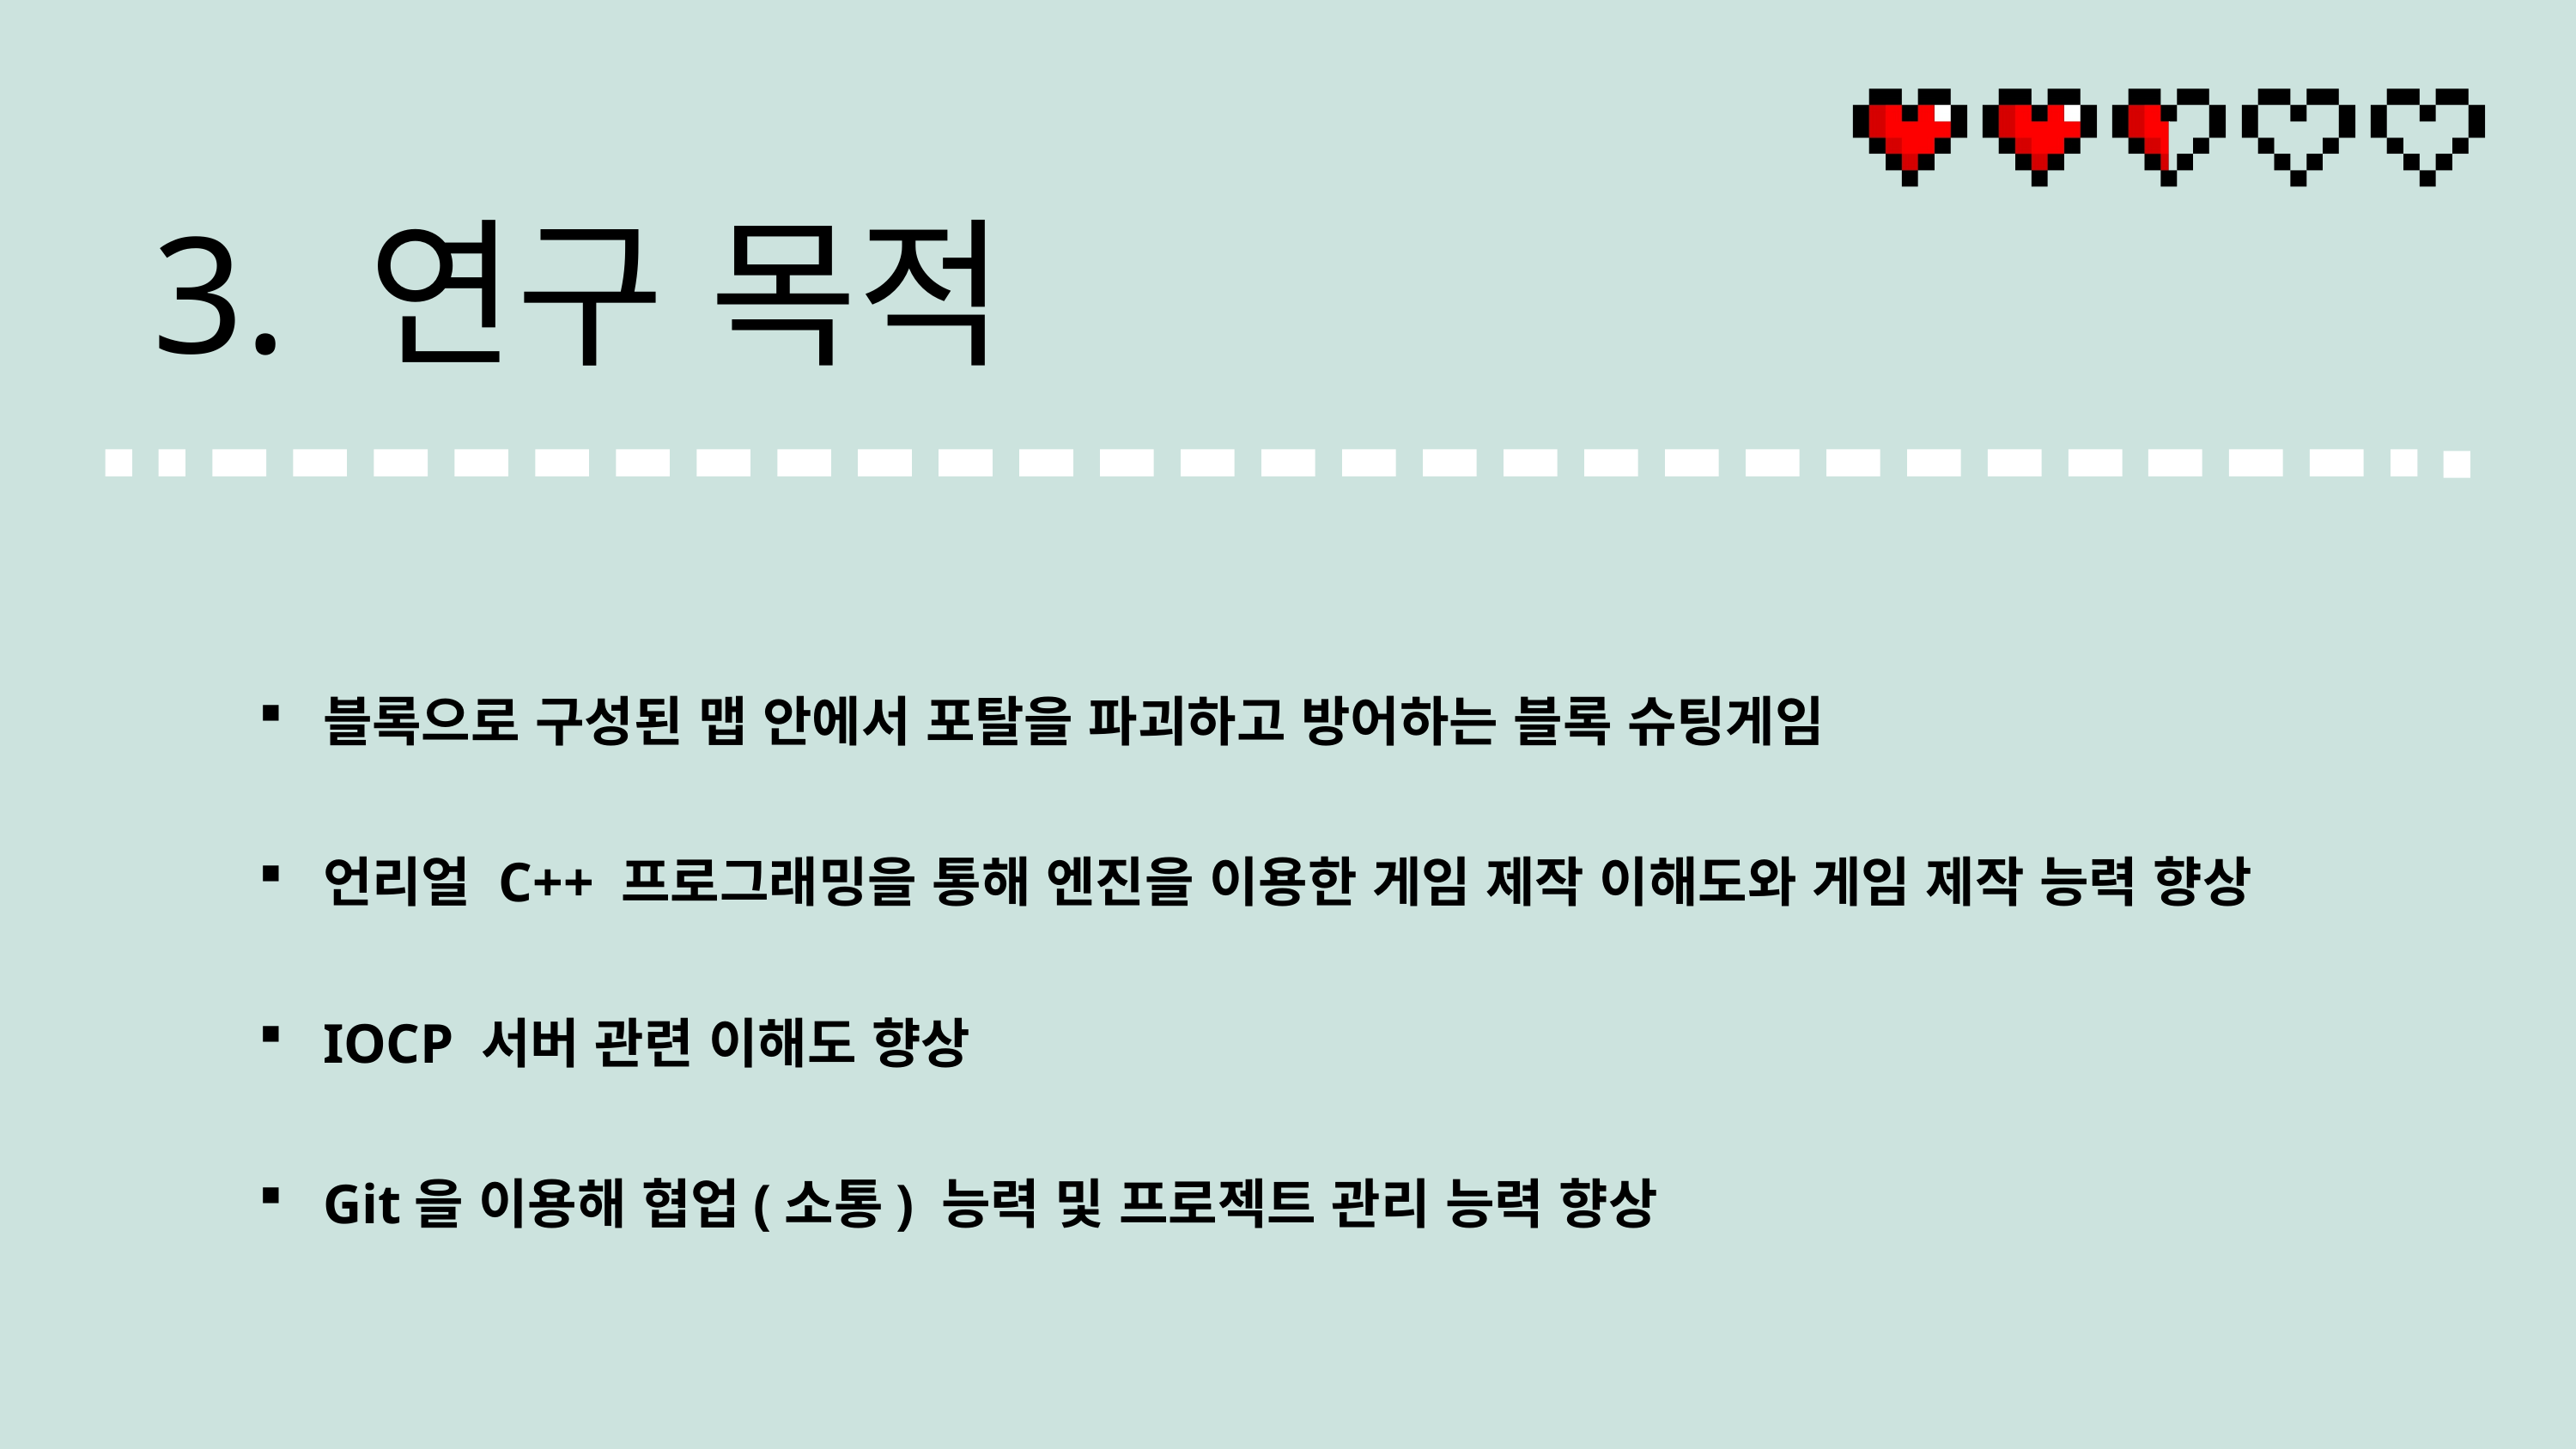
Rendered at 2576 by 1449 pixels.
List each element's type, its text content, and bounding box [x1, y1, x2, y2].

picture [1844, 72, 2493, 203]
text_box 3. 연구 목적 [139, 186, 1375, 392]
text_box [105, 449, 2471, 478]
text_box 블록으로 구성된 맵 안에서 포탈을 파괴하고 방어하는 블록 슈팅게임 언리얼 C++ 프로그래밍을 통해 엔진을 이용한 게임 제작 이해도와 게임 제작 능력 향상 IOCP 서버 관련 이해도 향상 Git을 이용해 협업(소통) 능력 및 프로젝트 관리 능력 향상 [246, 585, 2330, 1241]
